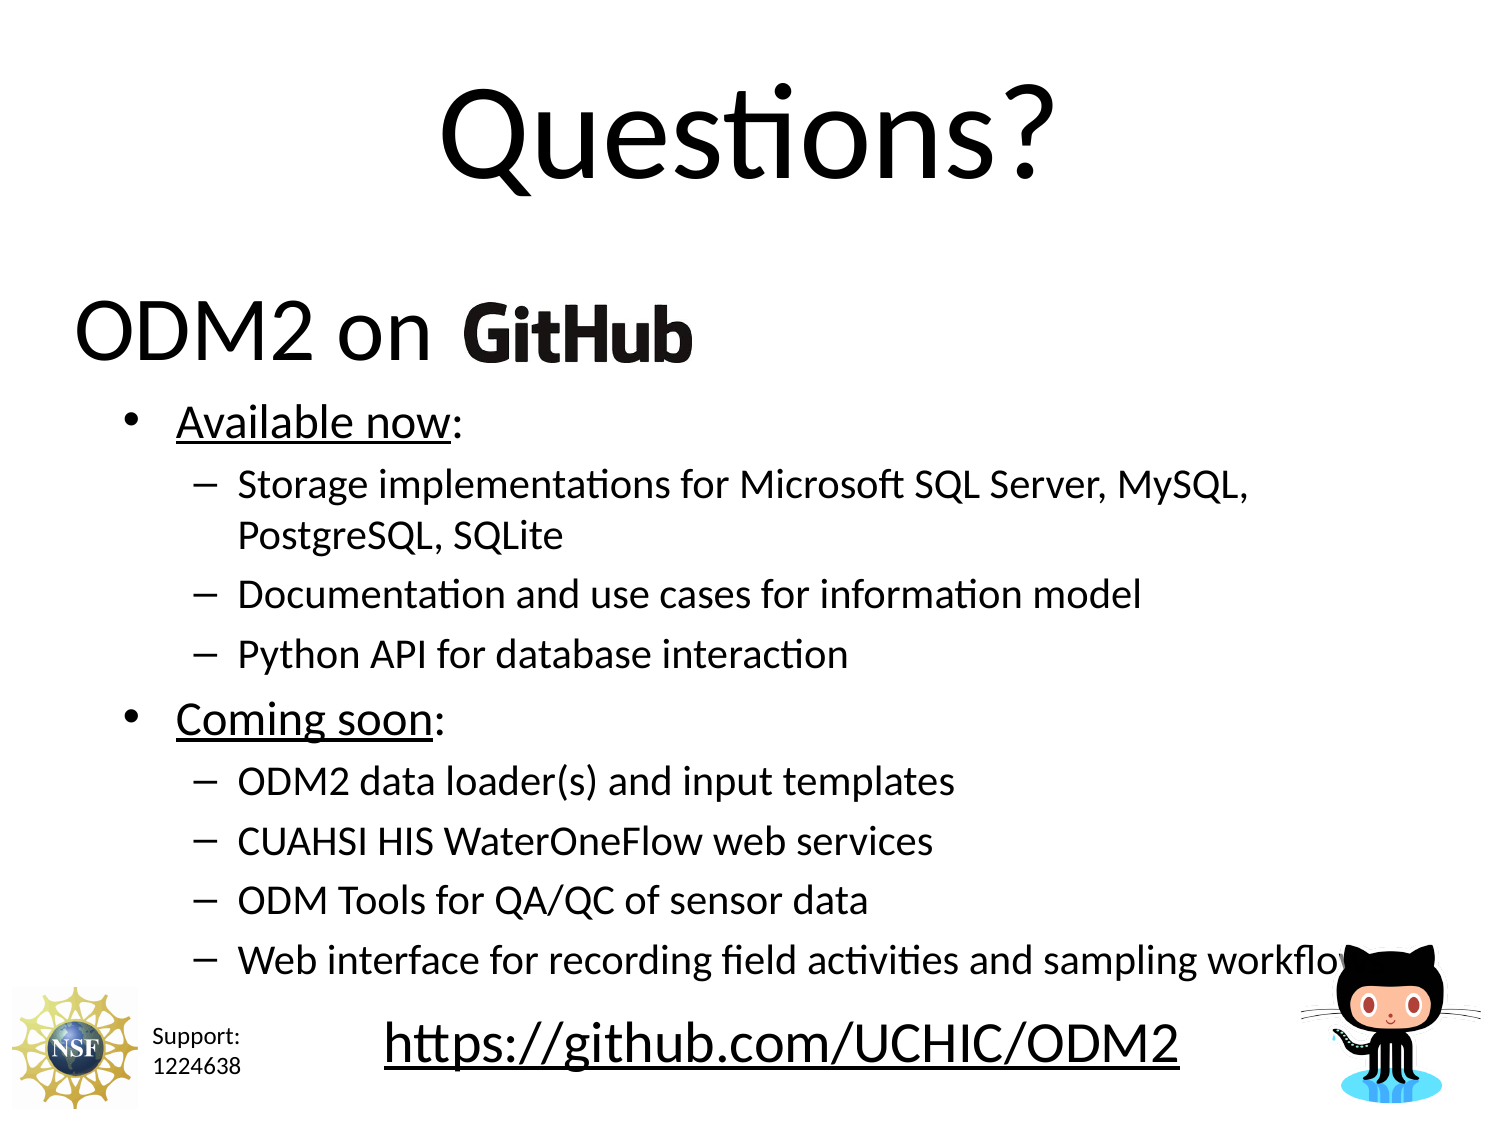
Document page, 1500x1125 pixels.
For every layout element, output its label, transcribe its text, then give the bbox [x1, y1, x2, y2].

picture [464, 301, 692, 364]
text_box https://github.com/UCHIC/ODM2 [369, 997, 1227, 1082]
title ODM2 on [59, 257, 685, 480]
list Available now: Storage implementations for Microsoft SQL Server, MySQL, PostgreSQL, SQLite Documentation and use cases for information model Python API for database interaction Coming soon: ODM2 data loader(s) and input templates CUAHSI HIS WaterOneFlow web services ODM Tools for QA/QC of sensor data Web interface for recording field activities and sampling workflows [107, 381, 1408, 1003]
text_box Questions? [0, 33, 1500, 214]
picture [12, 987, 138, 1109]
text_box Support: 1224638 [142, 1011, 325, 1087]
picture [1290, 920, 1489, 1119]
